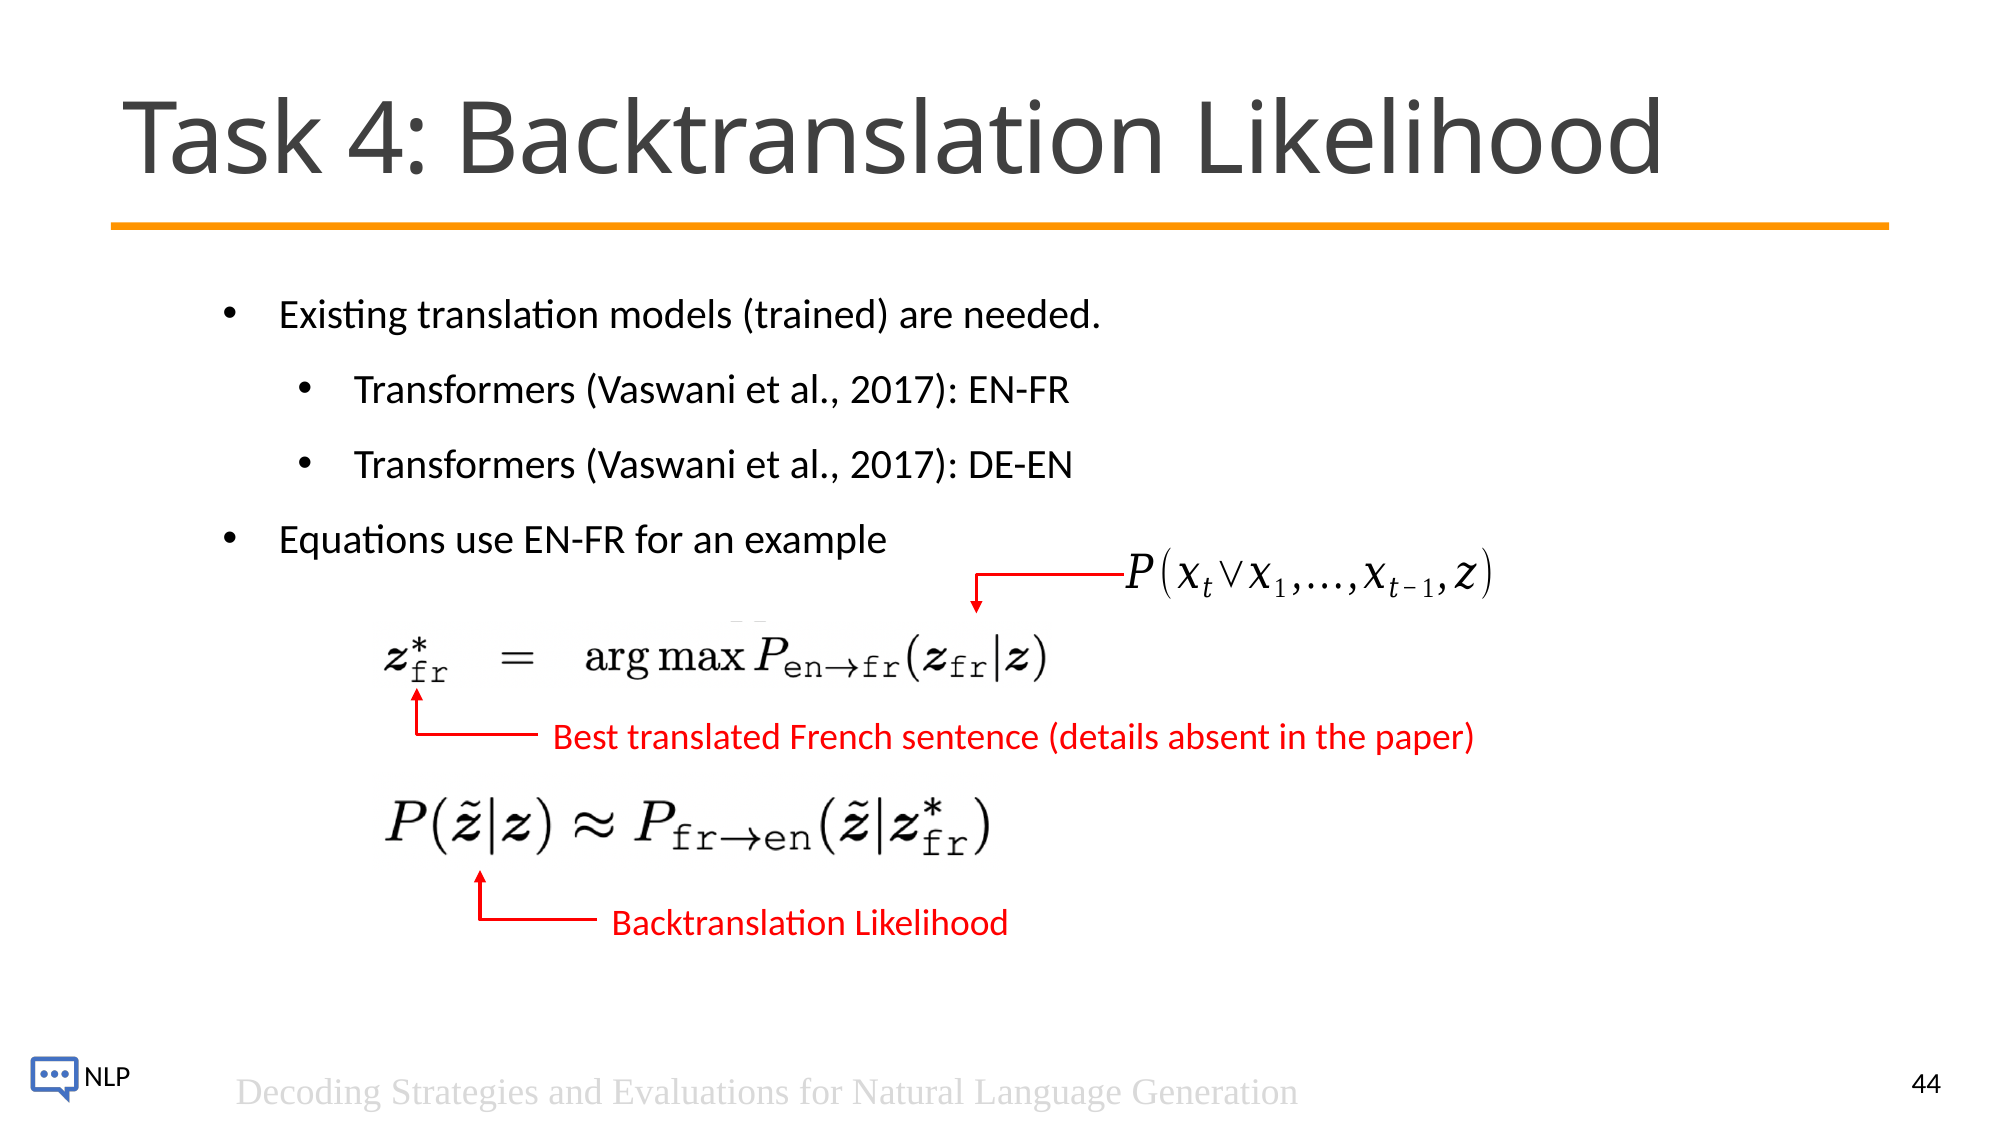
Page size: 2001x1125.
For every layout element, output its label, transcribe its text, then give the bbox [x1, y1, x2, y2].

text_box Existing translation models (trained) are needed. Transformers (Vaswani et al., 2017): EN-FR Transformers (Vaswani et al., 2017): DE-EN Equations use EN-FR for an example [207, 254, 1793, 570]
text_box Decoding Strategies and Evaluations for Natural Language Generation [220, 1059, 1349, 1120]
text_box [479, 869, 598, 921]
slide_number 44 [1740, 1052, 1957, 1113]
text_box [416, 687, 539, 736]
picture [371, 771, 1001, 871]
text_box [975, 573, 1125, 614]
text_box Best translated French sentence (details absent in the paper) [538, 704, 1538, 765]
picture [23, 1047, 86, 1110]
text_box Backtranslation Likelihood [596, 890, 1052, 950]
title Task 4: Backtranslation Likelihood [107, 58, 1899, 228]
picture [371, 621, 1052, 689]
